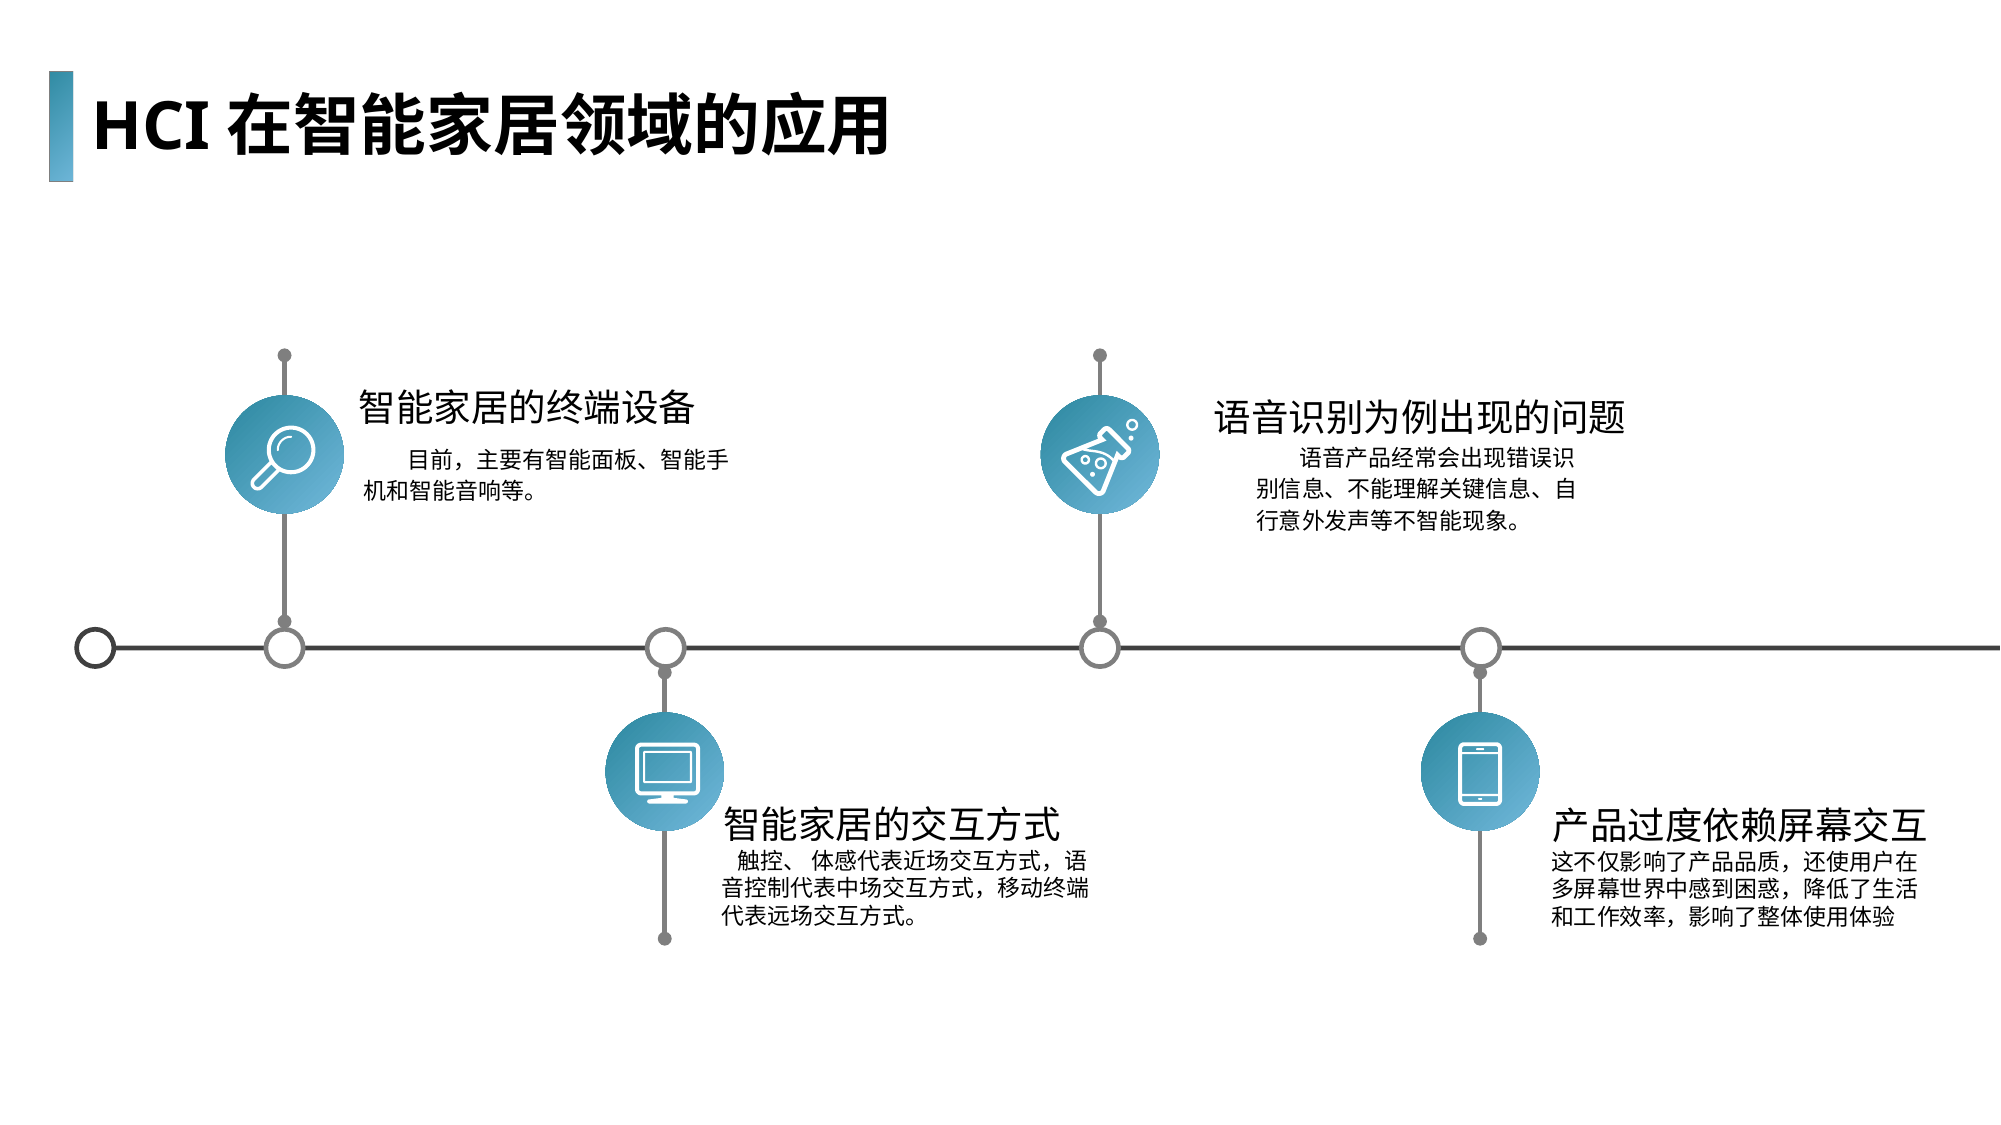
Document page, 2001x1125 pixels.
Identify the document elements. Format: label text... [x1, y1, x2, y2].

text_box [1061, 418, 1139, 496]
text_box [285, 394, 344, 515]
text_box [224, 394, 284, 515]
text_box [635, 742, 701, 804]
text_box [604, 711, 664, 832]
text_box [1420, 711, 1480, 832]
text_box [665, 711, 725, 832]
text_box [76, 629, 2000, 667]
text_box HCI在智能家居领域的应用 [76, 63, 1178, 171]
text_box [1100, 394, 1161, 515]
text_box [1039, 394, 1099, 515]
text_box [1481, 711, 1541, 832]
text_box 语音产品经常会出现错误识别信息、不能理解关键信息、自行意外发声等不智能现象。 [1212, 446, 1591, 534]
text_box 语音识别为例出现的问题 [1199, 377, 1796, 446]
text_box 智能家居的交互方式 [708, 784, 1311, 854]
text_box 目前，主要有智能面板、智能手机和智能音响等。 [320, 441, 747, 505]
text_box [48, 70, 74, 182]
text_box 智能家居的终端设备 [343, 367, 774, 437]
text_box 这不仅影响了产品品质，还使用户在多屏幕世界中感到困惑，降低了生活和工作效率，影响了整体使用体验 [1550, 855, 1929, 930]
text_box 产品过度依赖屏幕交互 [1537, 785, 1974, 855]
text_box 触控、 体感代表近场交互方式，语音控制代表中场交互方式，移动终端代表远场交互方式。 [721, 854, 1100, 929]
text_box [250, 425, 316, 491]
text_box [1458, 742, 1503, 806]
